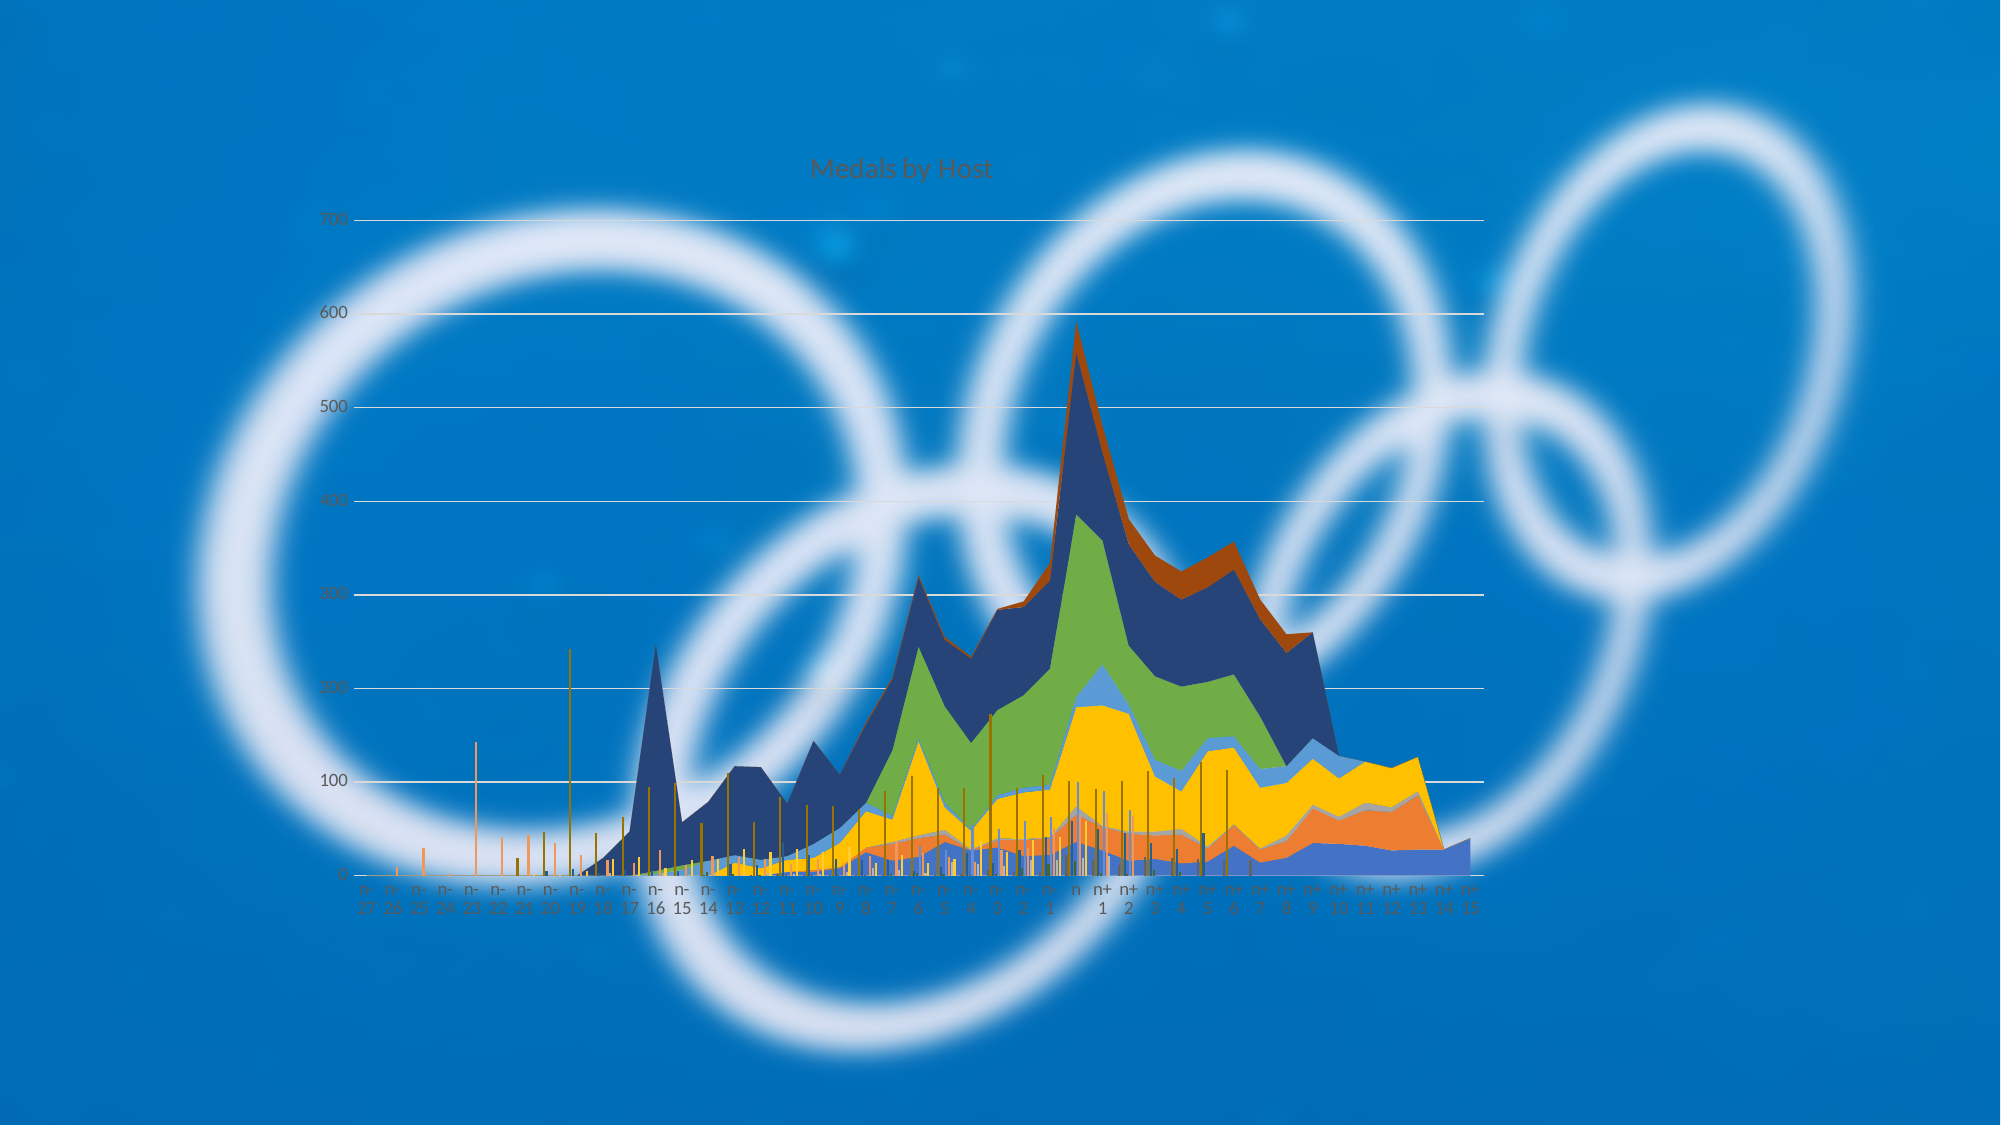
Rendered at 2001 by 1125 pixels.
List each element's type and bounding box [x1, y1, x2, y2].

picture [0, 0, 2001, 1125]
chart [295, 123, 1508, 936]
